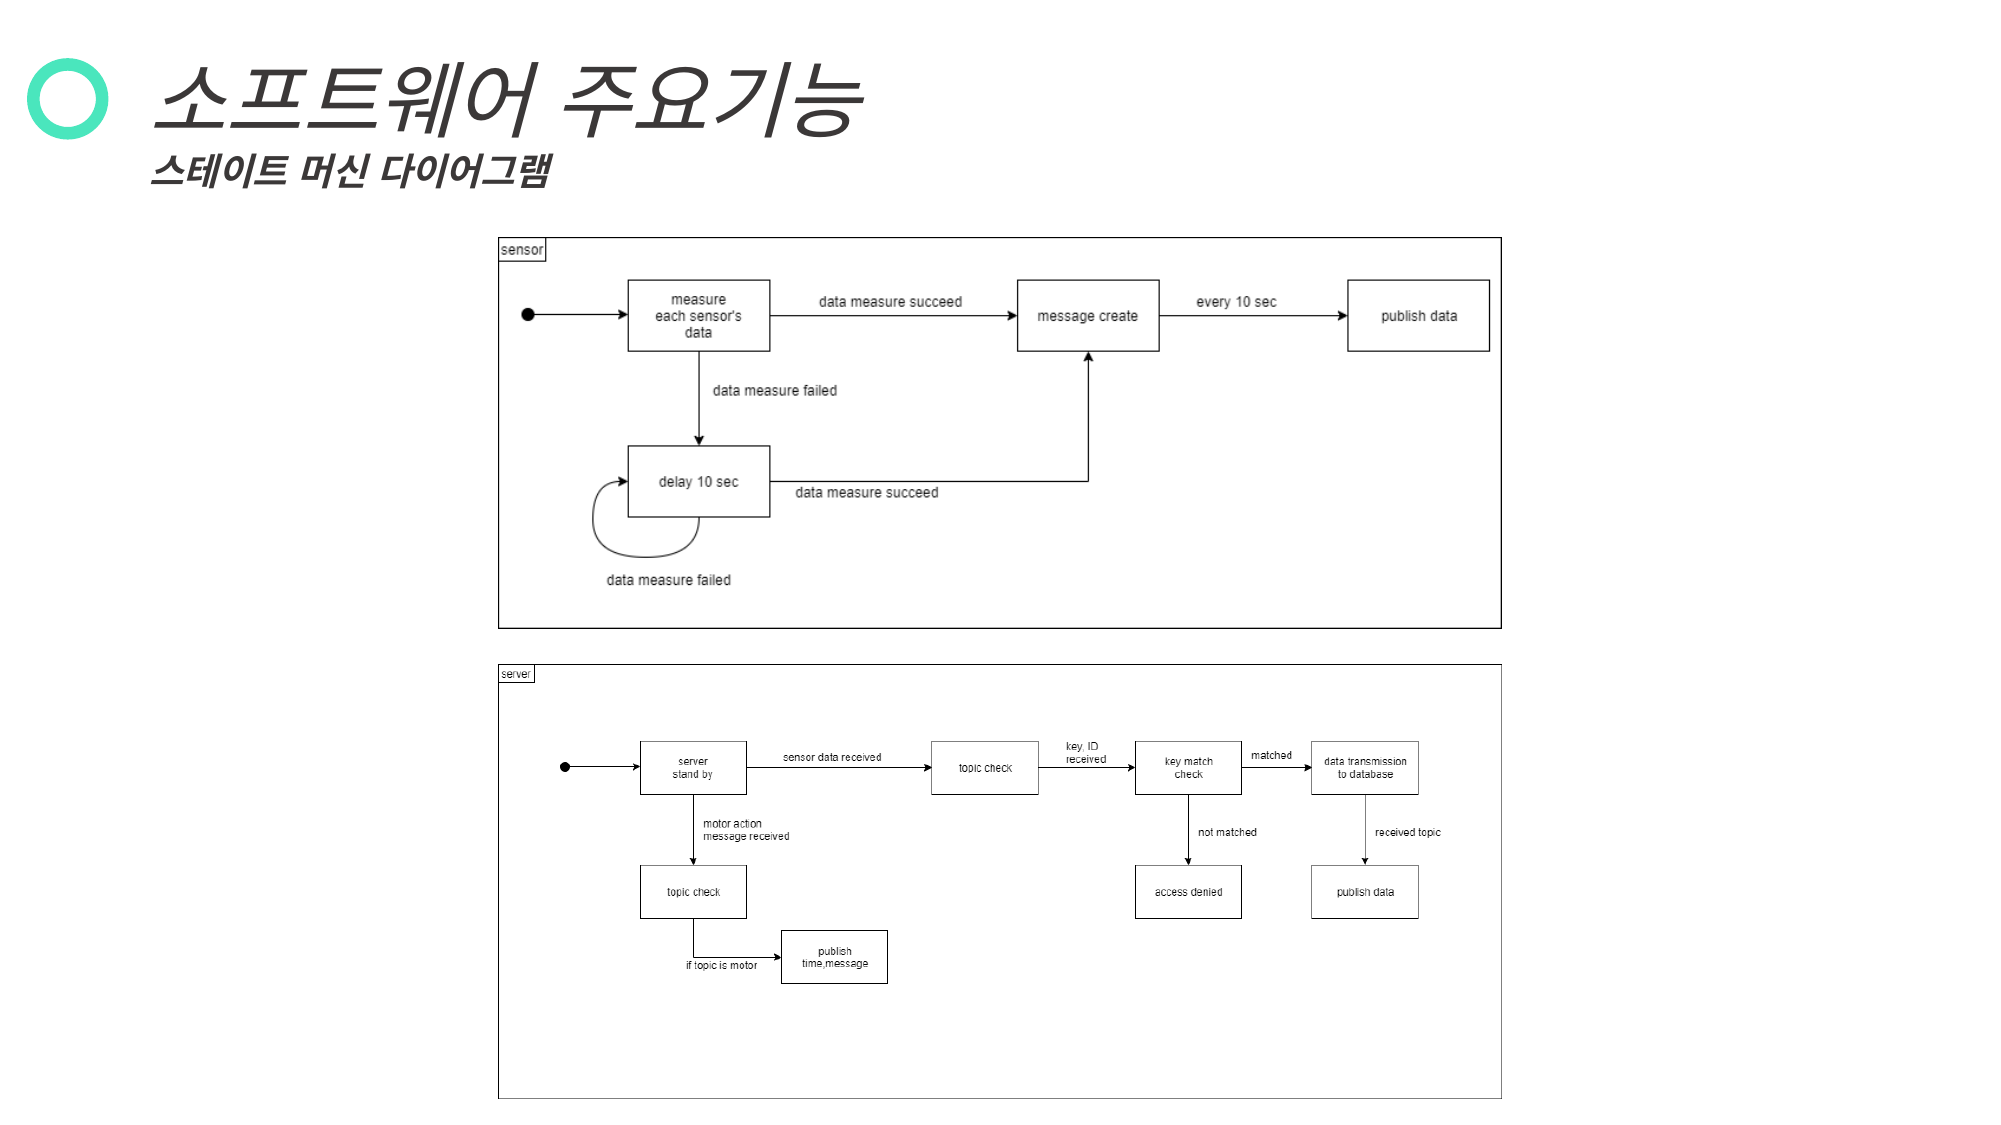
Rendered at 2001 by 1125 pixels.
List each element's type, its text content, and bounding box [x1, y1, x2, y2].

text_box 소프트웨어 주요기능 스테이트 머신 다이어그램 [134, 40, 876, 201]
text_box [31, 62, 105, 136]
picture [497, 237, 1503, 629]
picture [497, 664, 1503, 1100]
